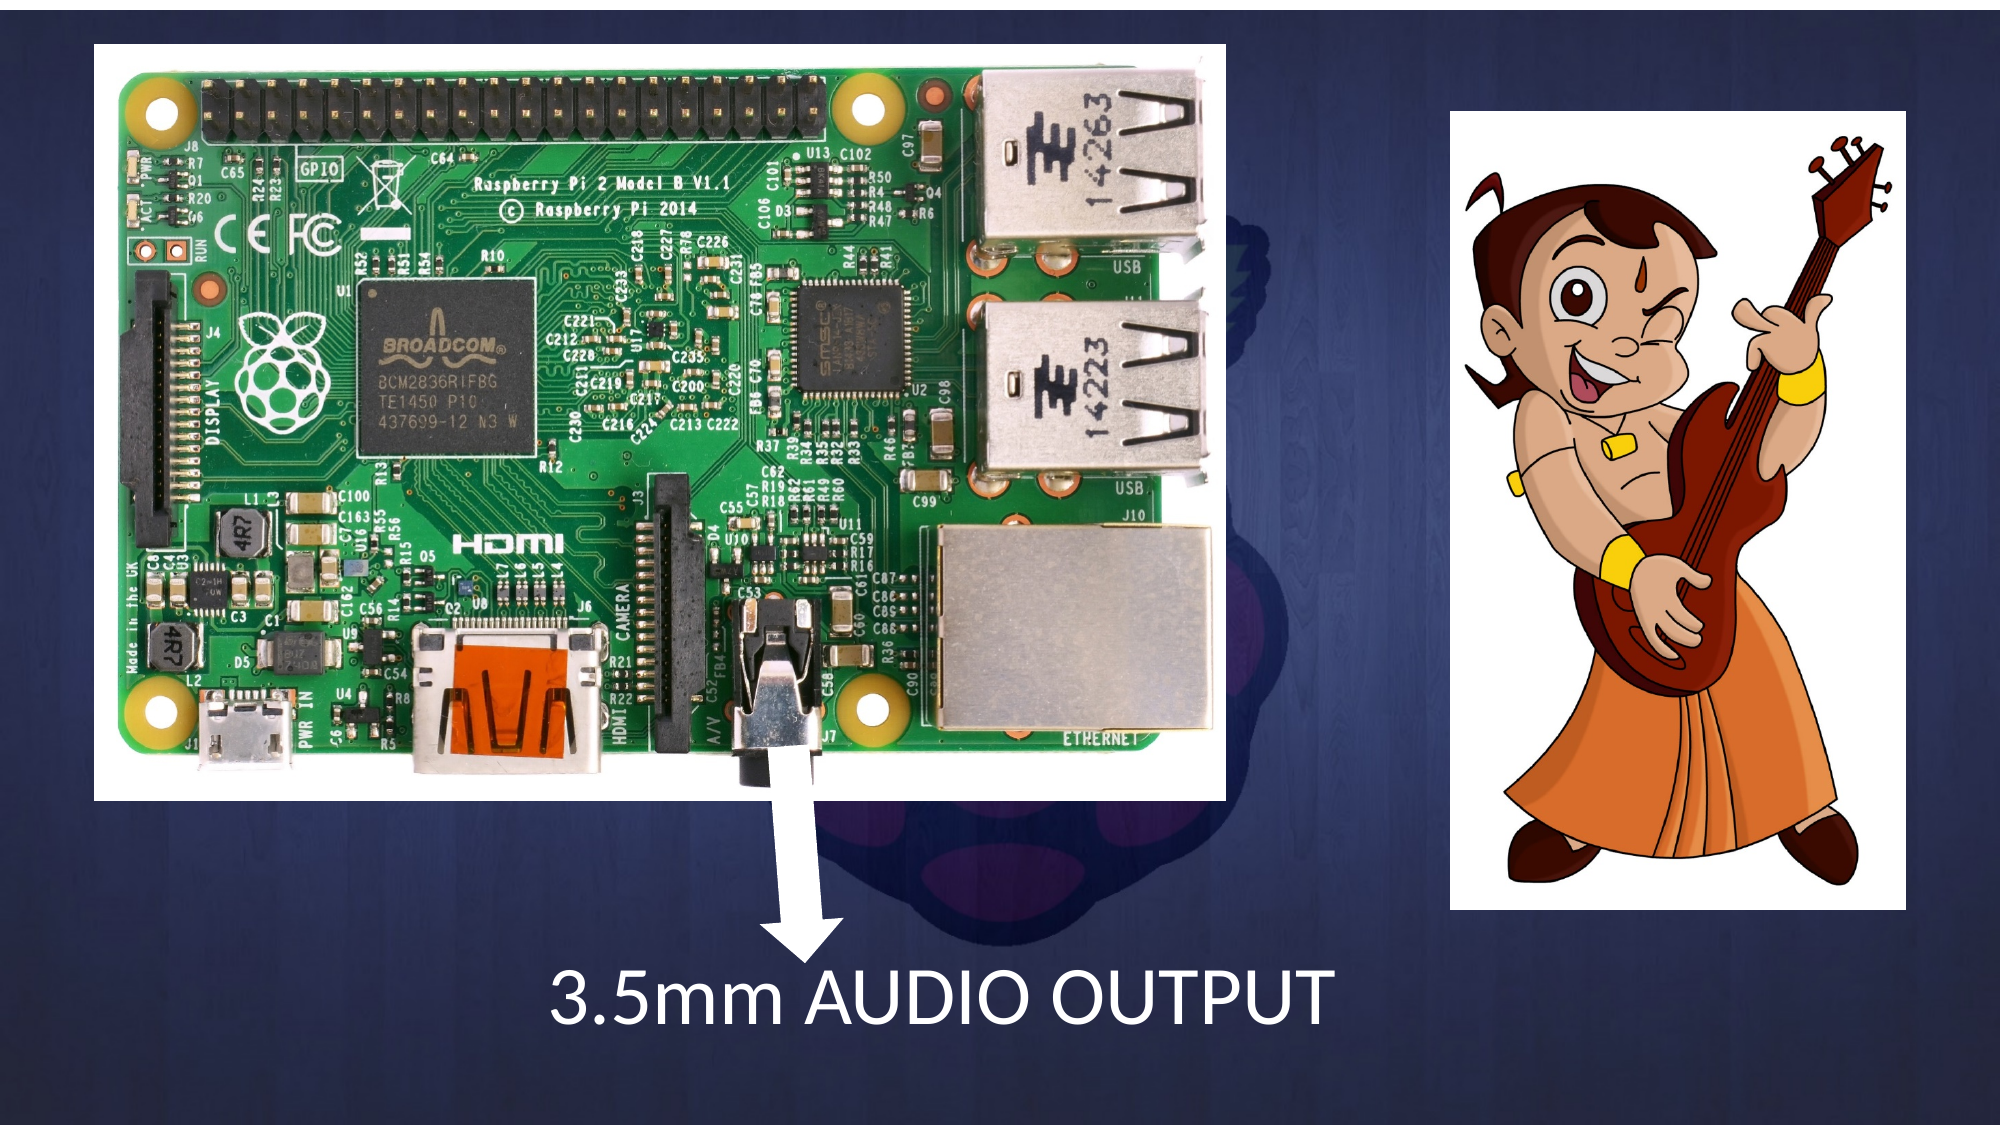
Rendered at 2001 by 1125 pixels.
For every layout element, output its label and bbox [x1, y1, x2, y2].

picture [94, 45, 1226, 801]
picture [1450, 111, 1906, 910]
list [0, 10, 2000, 1125]
